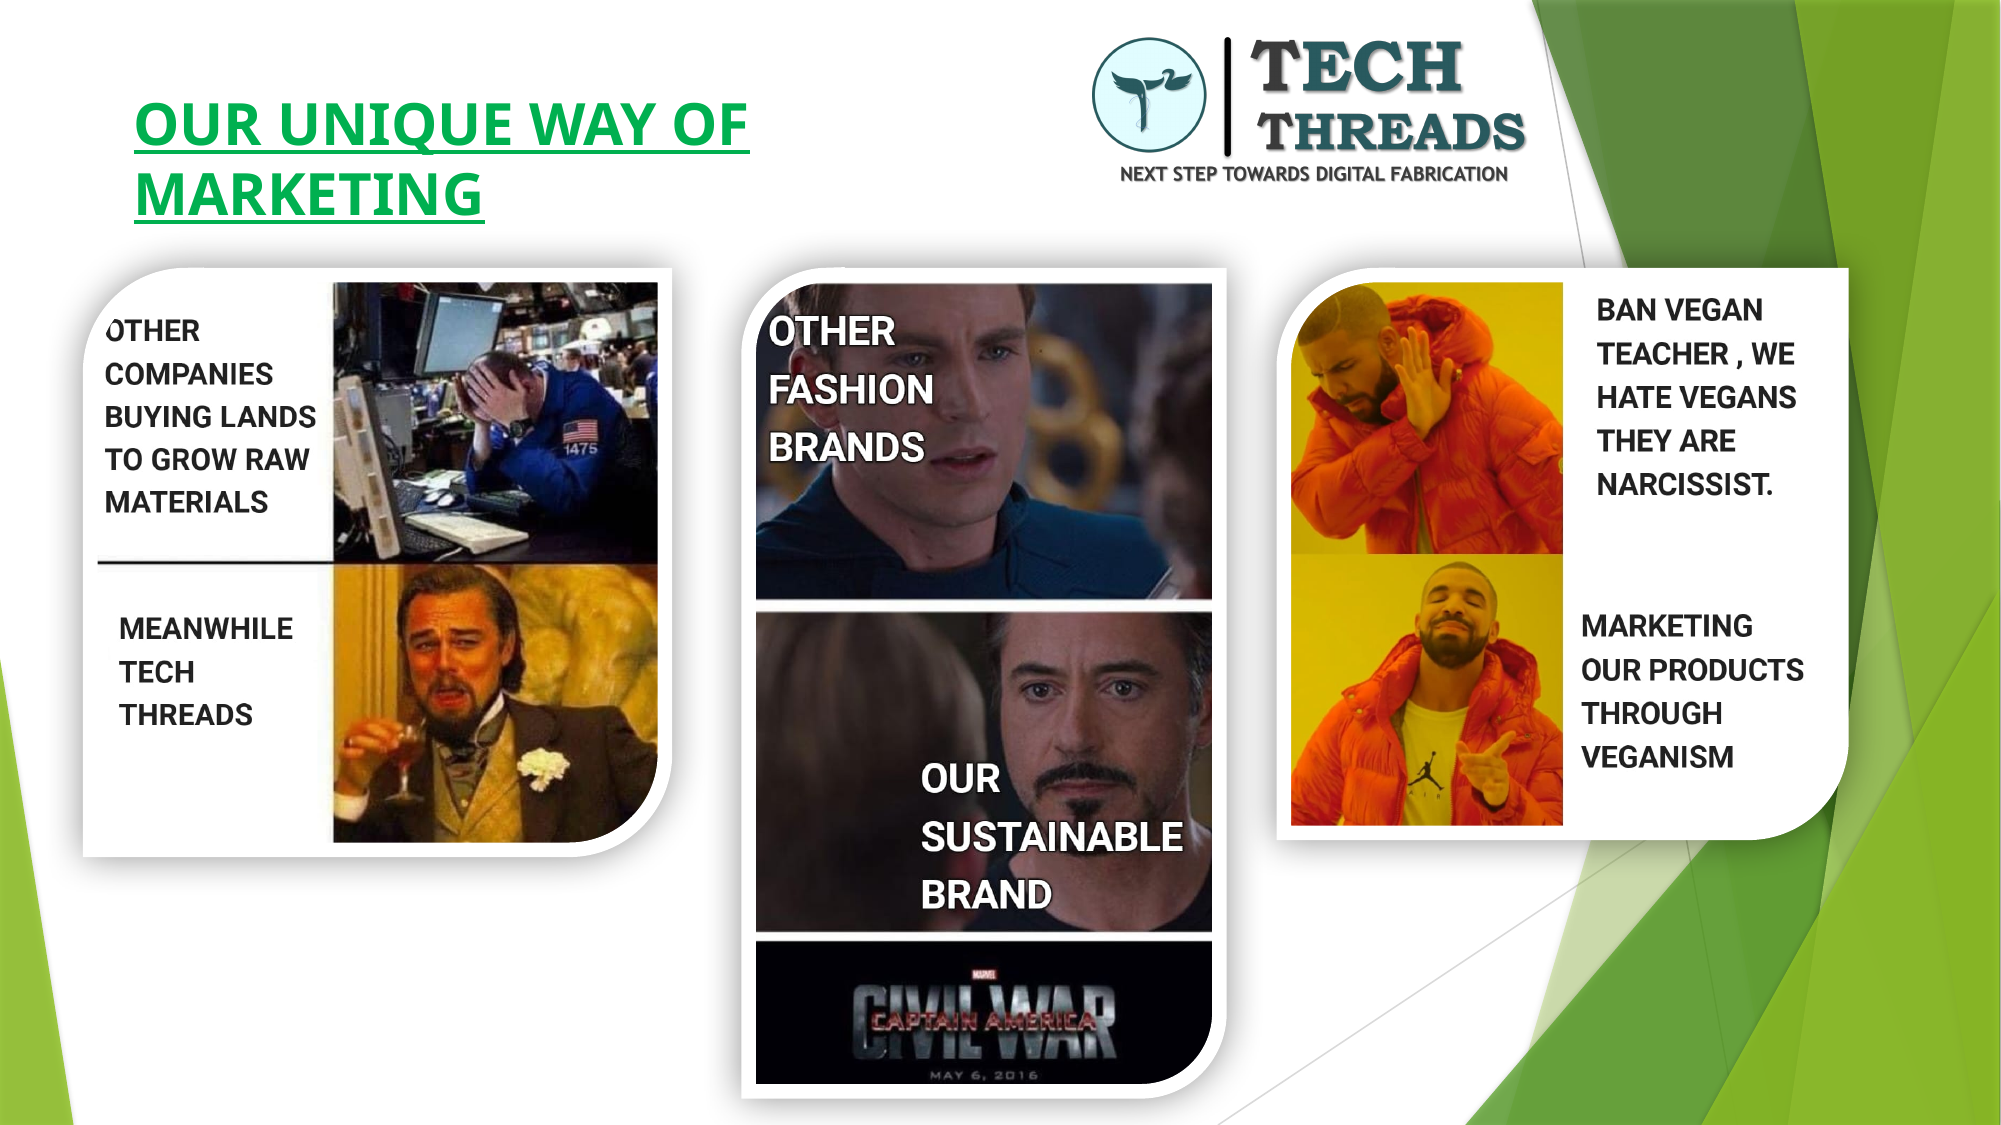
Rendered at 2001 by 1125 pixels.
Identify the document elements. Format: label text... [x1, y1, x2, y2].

text_box OUR UNIQUE WAY OF MARKETING [118, 79, 1078, 235]
picture [89, 274, 666, 851]
picture [748, 274, 1220, 1092]
picture [1283, 274, 1842, 834]
picture [1091, 0, 1561, 200]
